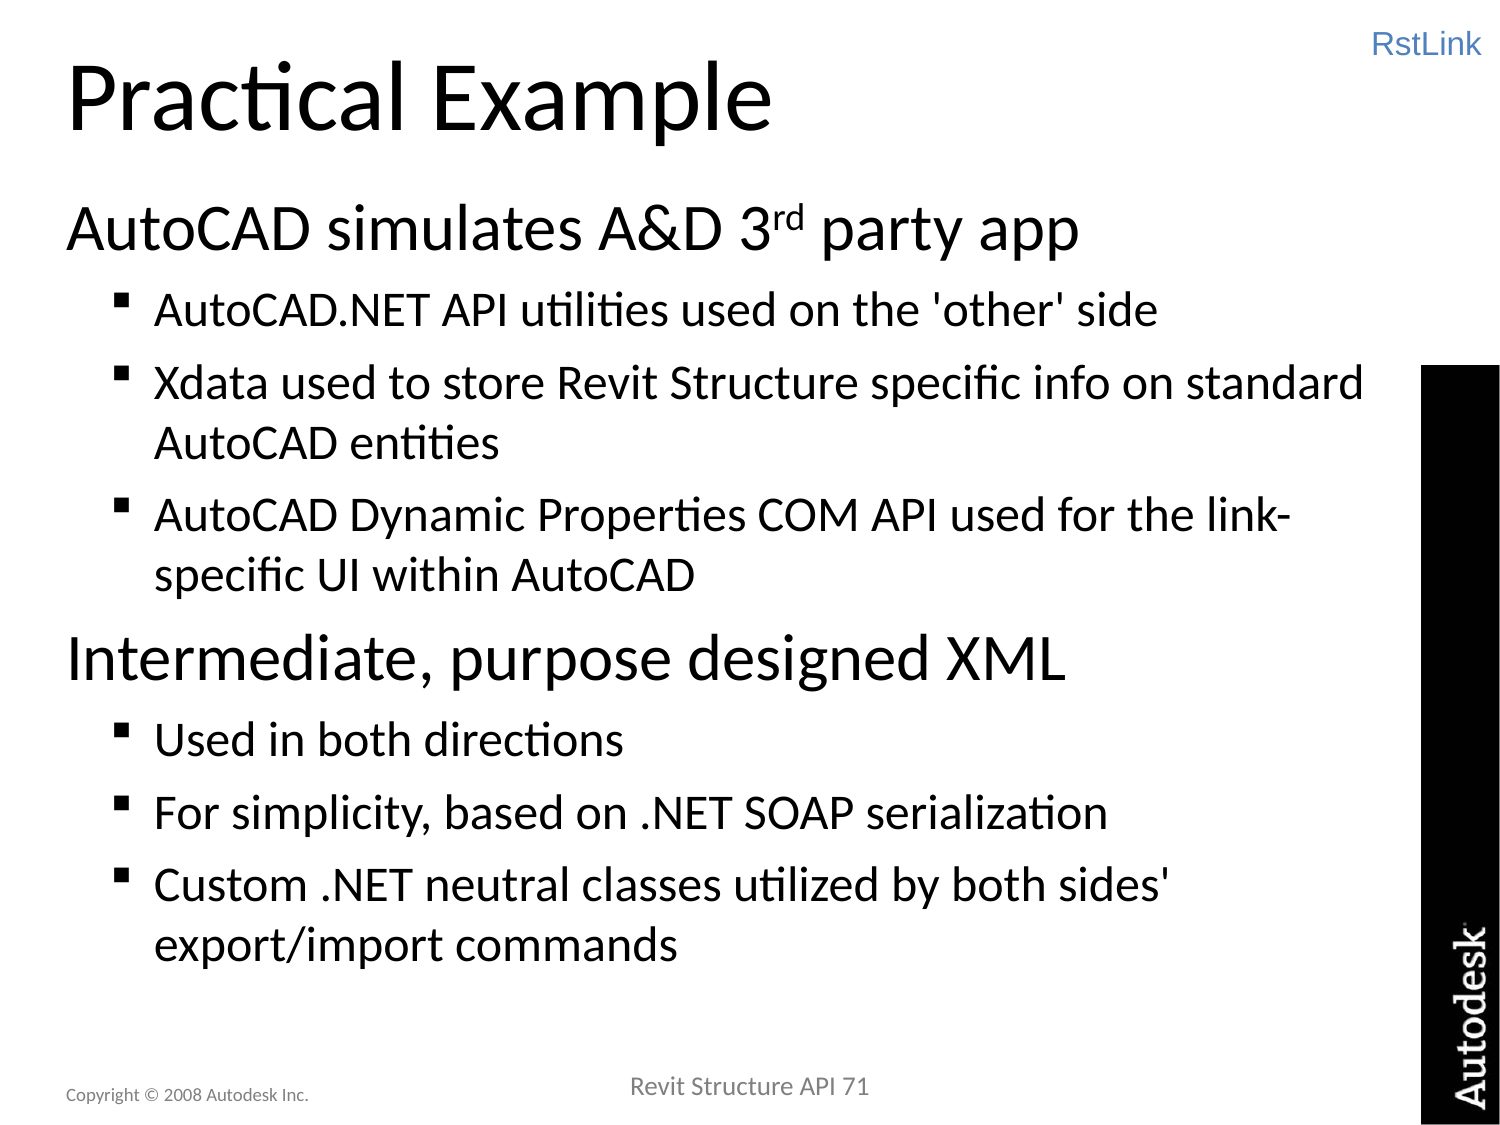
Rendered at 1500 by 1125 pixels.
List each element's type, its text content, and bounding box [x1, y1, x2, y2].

picture [1420, 365, 1500, 1125]
list AutoCAD simulates A&D 3rd party app AutoCAD.NET API utilities used on the 'other' side Xdata used to store Revit Structure specific info on standard AutoCAD entities AutoCAD Dynamic Properties COM API used for the link-specific UI within AutoCAD Intermediate, purpose designed XML Used in both directions For simplicity, based on .NET SOAP serialization Custom .NET neutral classes utilized by both sides' export/import commands [51, 176, 1420, 1008]
title Practical Example [51, 23, 1418, 144]
text_box RstLink [1151, 22, 1483, 63]
